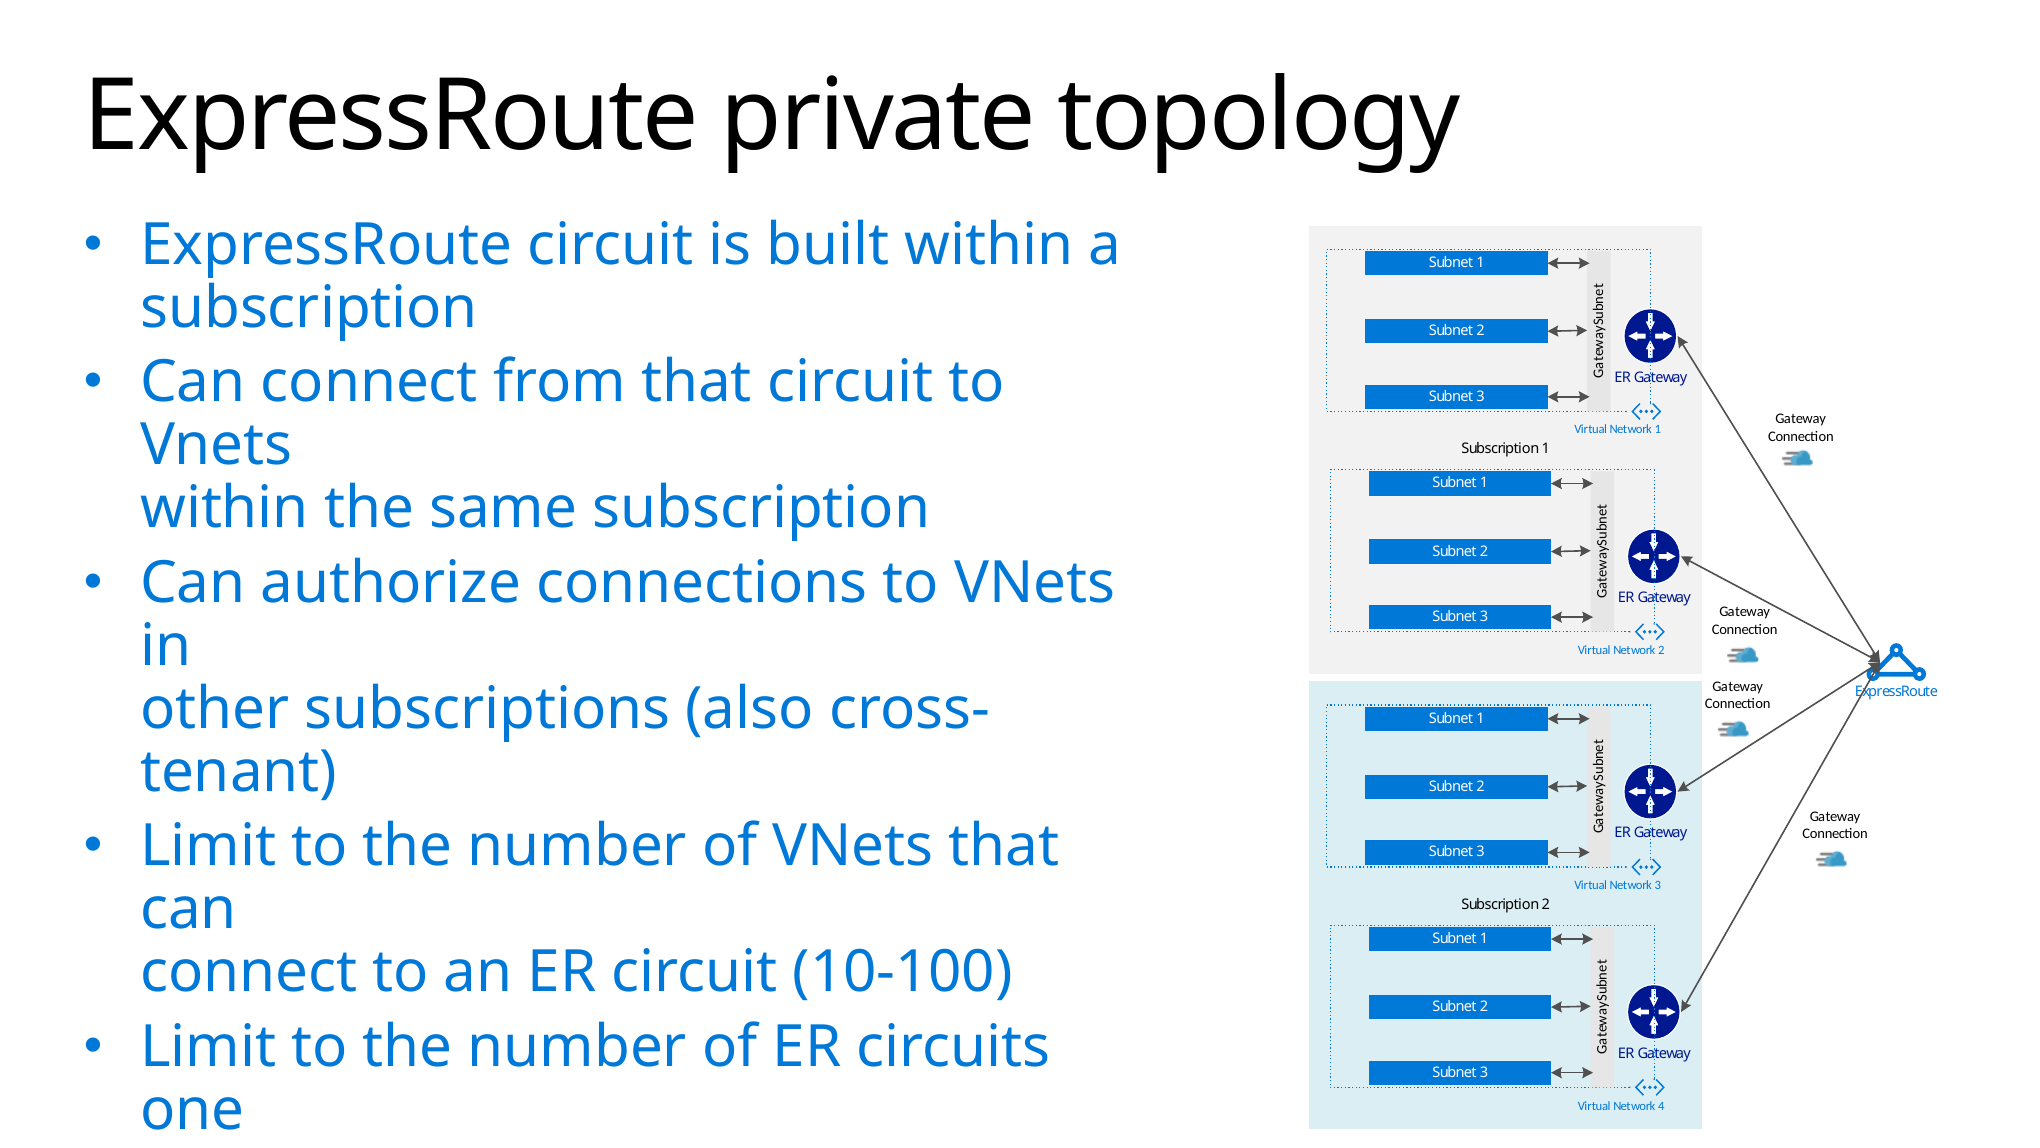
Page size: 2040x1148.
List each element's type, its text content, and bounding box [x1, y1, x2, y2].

list ExpressRoute circuit is built within a subscription Can connect from that circuit to Vnets within the same subscription Can authorize connections to VNets in other subscriptions (also cross-tenant) Limit to the number of VNets that can connect to an ER circuit (10-100) Limit to the number of ER circuits one VNet can connect to (max 4) [60, 199, 1181, 922]
title ExpressRoute private topology [60, 48, 1980, 199]
picture [1307, 223, 1946, 1130]
